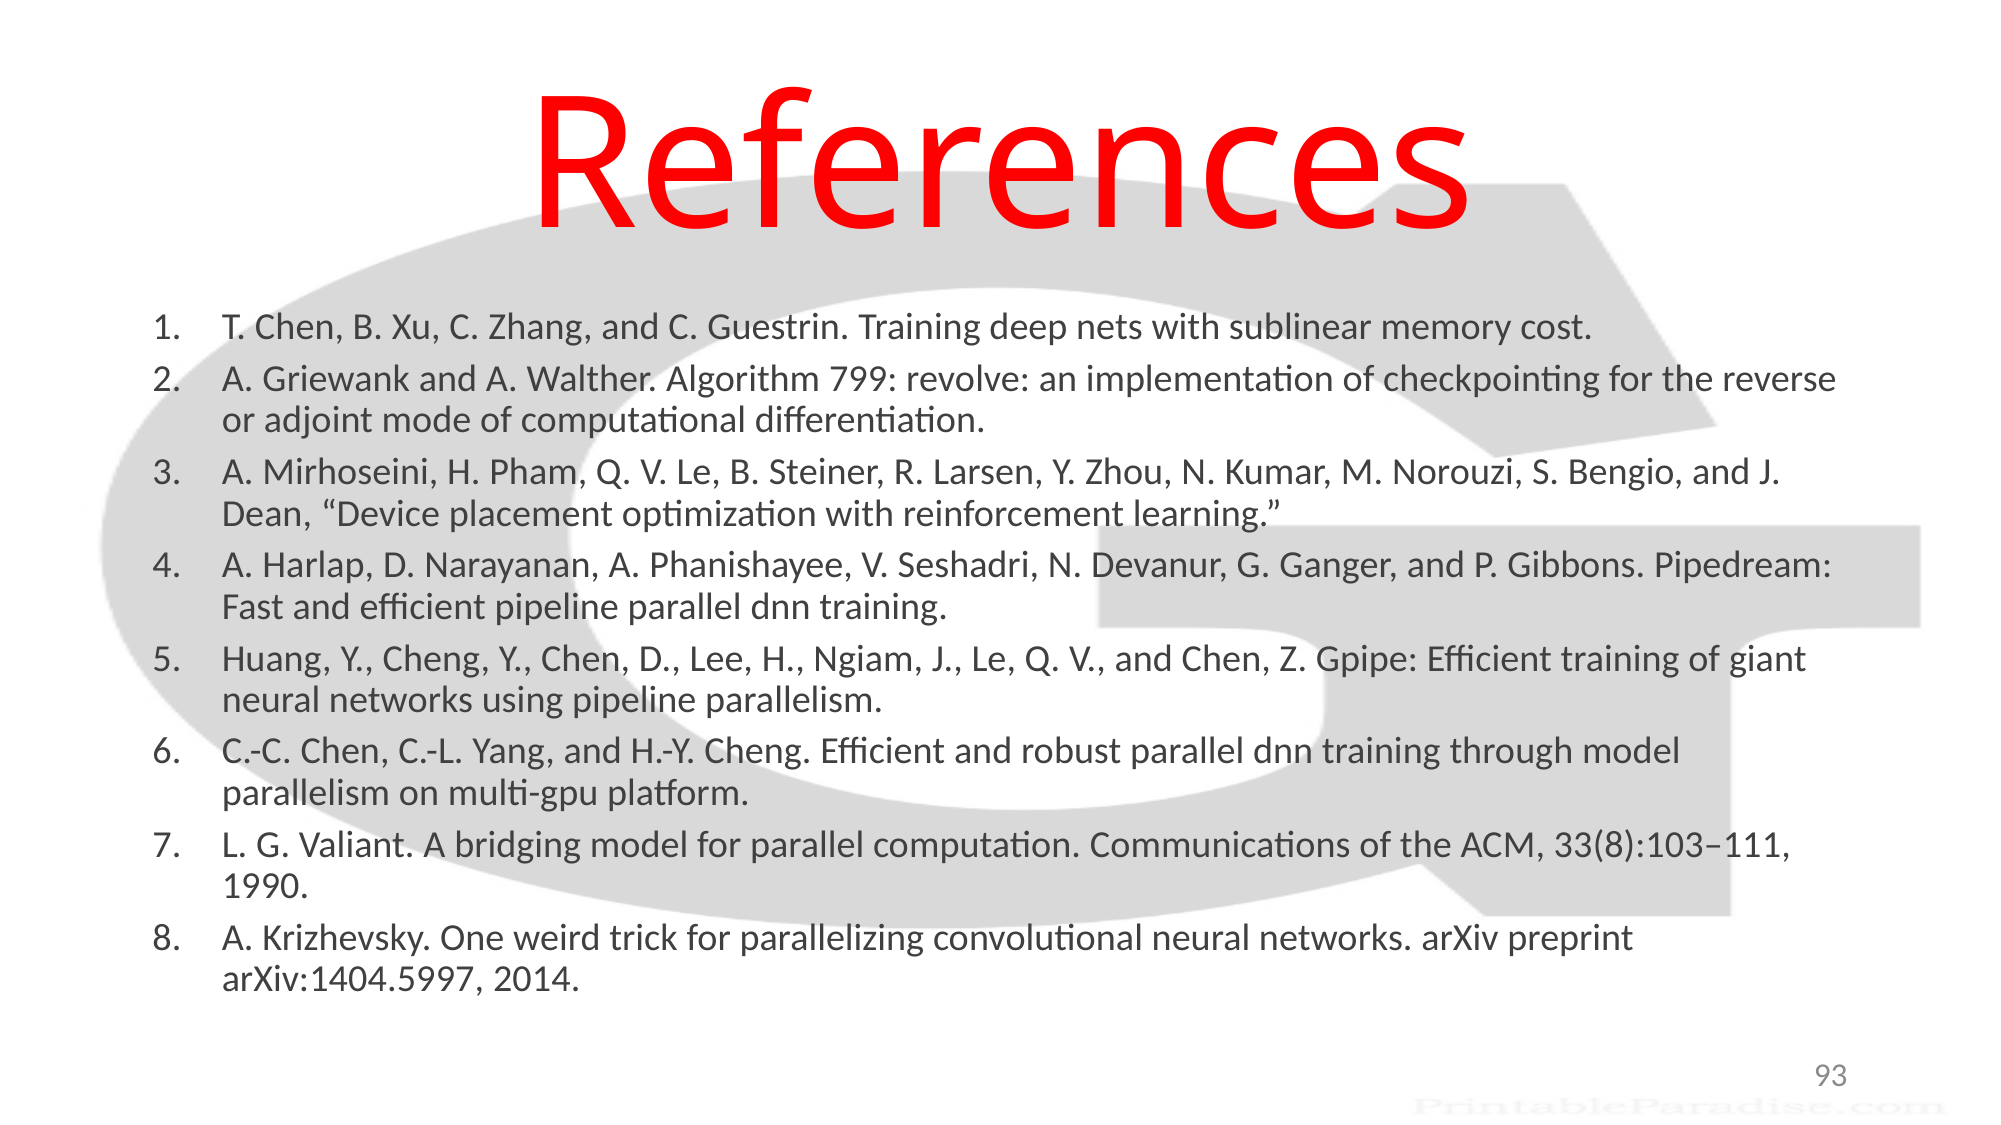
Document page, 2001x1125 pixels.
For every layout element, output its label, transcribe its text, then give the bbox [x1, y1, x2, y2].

slide_number 93 [1412, 1042, 1863, 1103]
title References [137, 59, 1863, 278]
text_box T. Chen, B. Xu, C. Zhang, and C. Guestrin. Training deep nets with sublinear memory cost. A. Griewank and A. Walther. Algorithm 799: revolve: an implementation of checkpointing for the reverse or adjoint mode of computational differentiation. A. Mirhoseini, H. Pham, Q. V. Le, B. Steiner, R. Larsen, Y. Zhou, N. Kumar, M. Norouzi, S. Bengio, and J. Dean, “Device placement optimization with reinforcement learning.” A. Harlap, D. Narayanan, A. Phanishayee, V. Seshadri, N. Devanur, G. Ganger, and P. Gibbons. Pipedream: Fast and efficient pipeline parallel dnn training. Huang, Y., Cheng, Y., Chen, D., Lee, H., Ngiam, J., Le, Q. V., and Chen, Z. Gpipe: Efficient training of giant neural networks using pipeline parallelism. C.-C. Chen, C.-L. Yang, and H.-Y. Cheng. Efficient and robust parallel dnn training through model parallelism on multi-gpu platform. L. G. Valiant. A bridging model for parallel computation. Communications of the ACM, 33(8):103–111, 1990. A. Krizhevsky. One weird trick for parallelizing convolutional neural networks. arXiv preprint arXiv:1404.5997, 2014. [137, 299, 1863, 1014]
